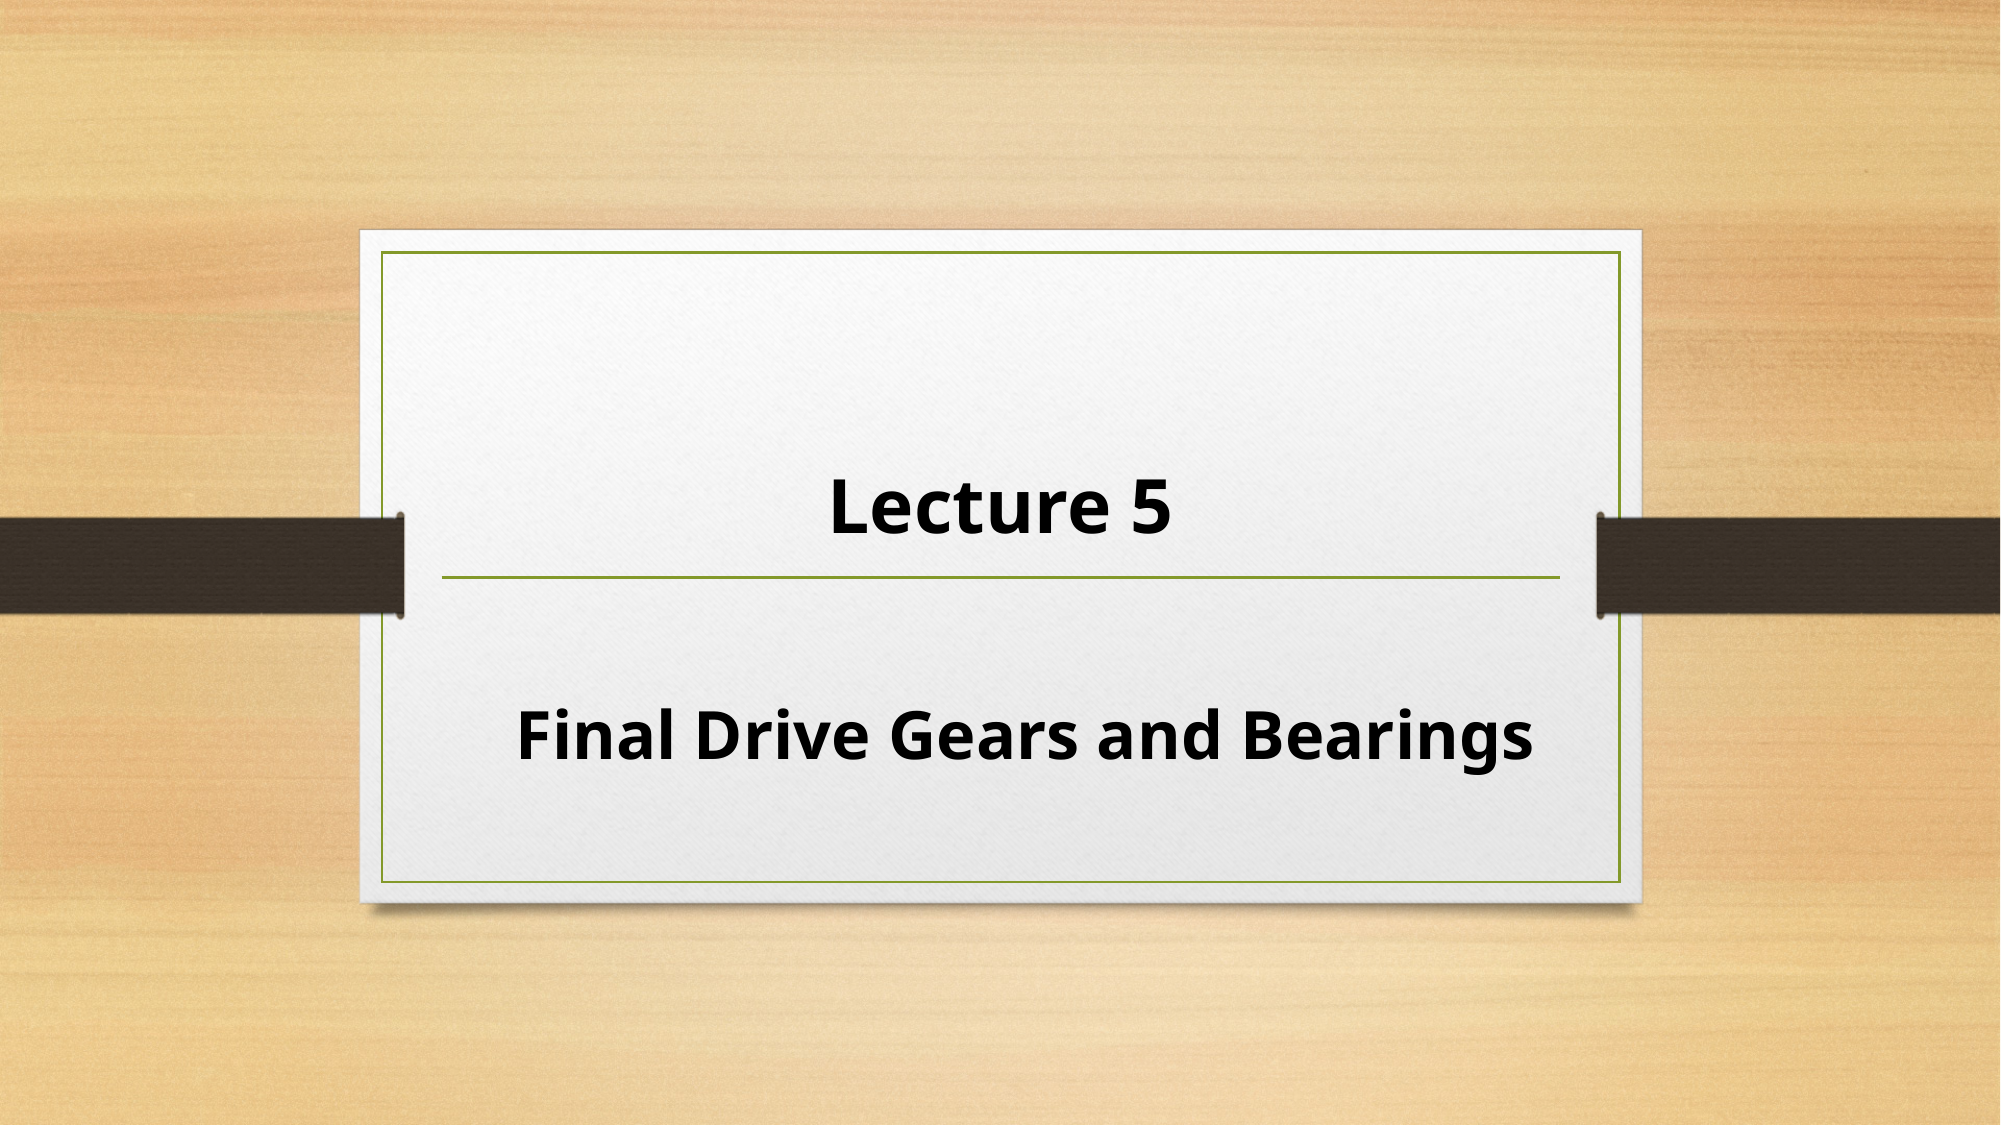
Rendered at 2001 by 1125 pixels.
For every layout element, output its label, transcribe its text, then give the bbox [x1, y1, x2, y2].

picture [0, 0, 2001, 1125]
text_box Final Drive Gears and Bearings [466, 637, 1585, 781]
title Lecture 5 [441, 306, 1560, 556]
